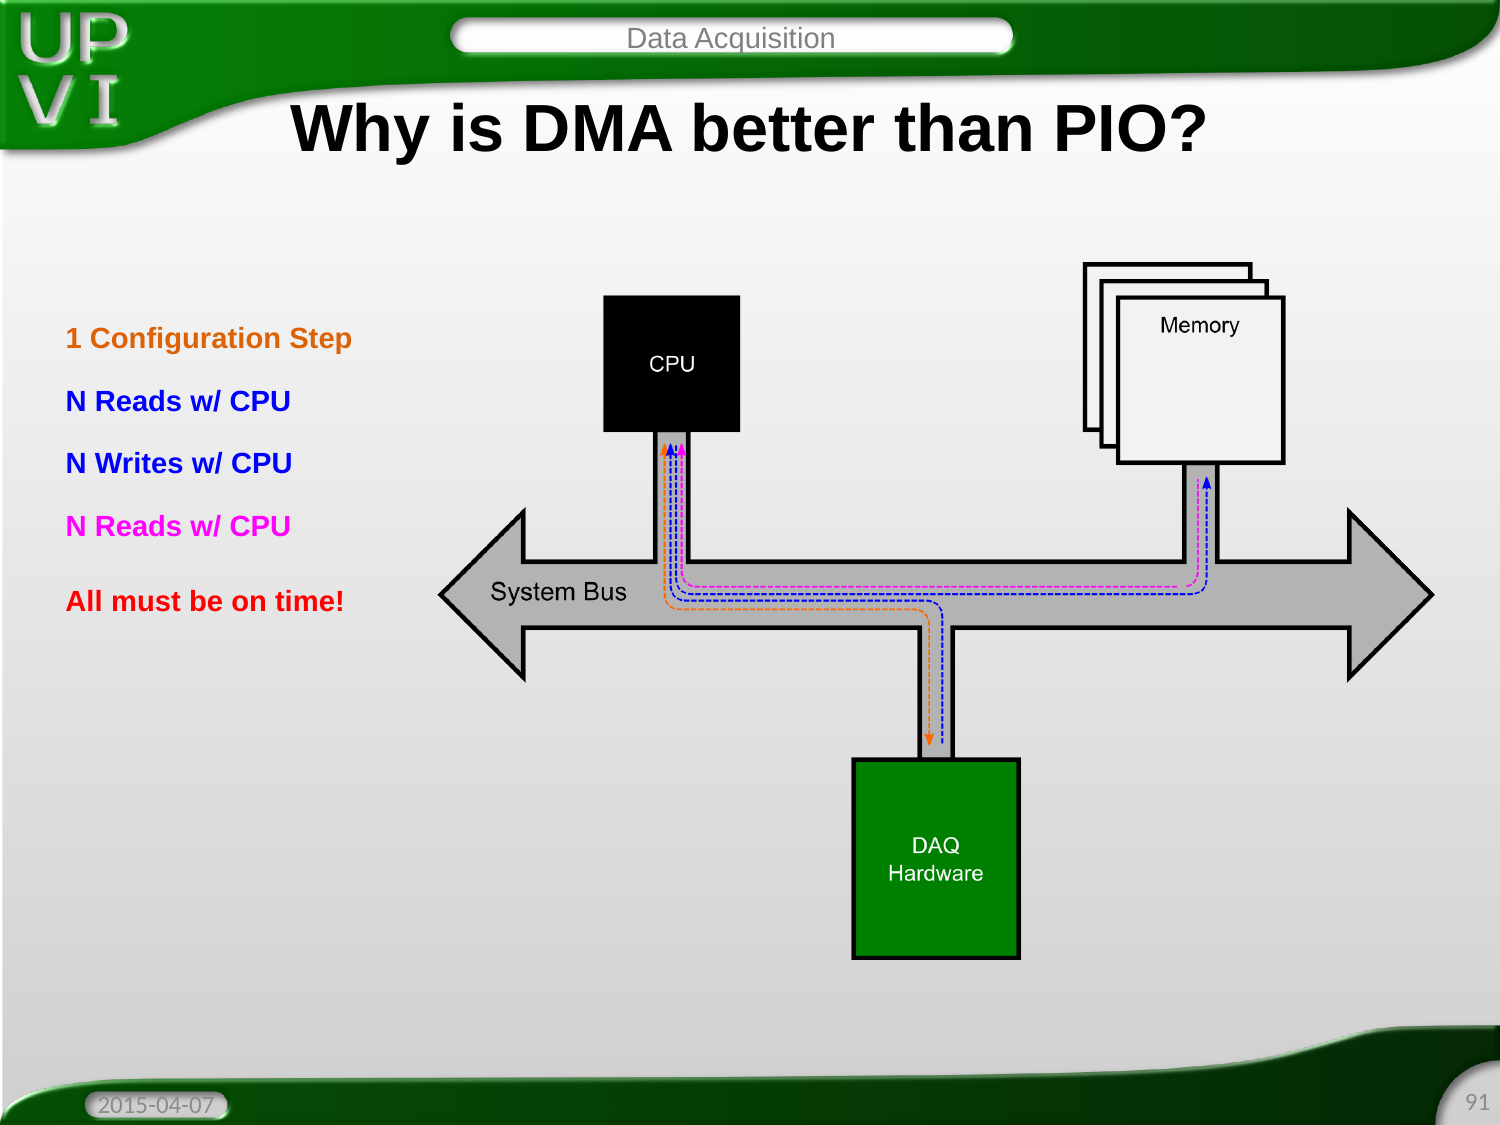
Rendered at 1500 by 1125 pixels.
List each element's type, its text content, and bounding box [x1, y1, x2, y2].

text_box N Reads w/ CPU [50, 374, 307, 425]
text_box N Reads w/ CPU [50, 499, 307, 550]
picture [0, 0, 1500, 1125]
text_box N Writes w/ CPU [50, 437, 308, 488]
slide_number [75, 1073, 238, 1125]
text_box 1 Configuration Step [50, 312, 368, 363]
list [437, 262, 1435, 961]
text_box All must be on time! [50, 574, 361, 625]
title Why is DMA better than PIO? [75, 75, 1425, 175]
footer Data Acquisition [450, 6, 1013, 67]
slide_number 91 [1155, 1069, 1500, 1125]
